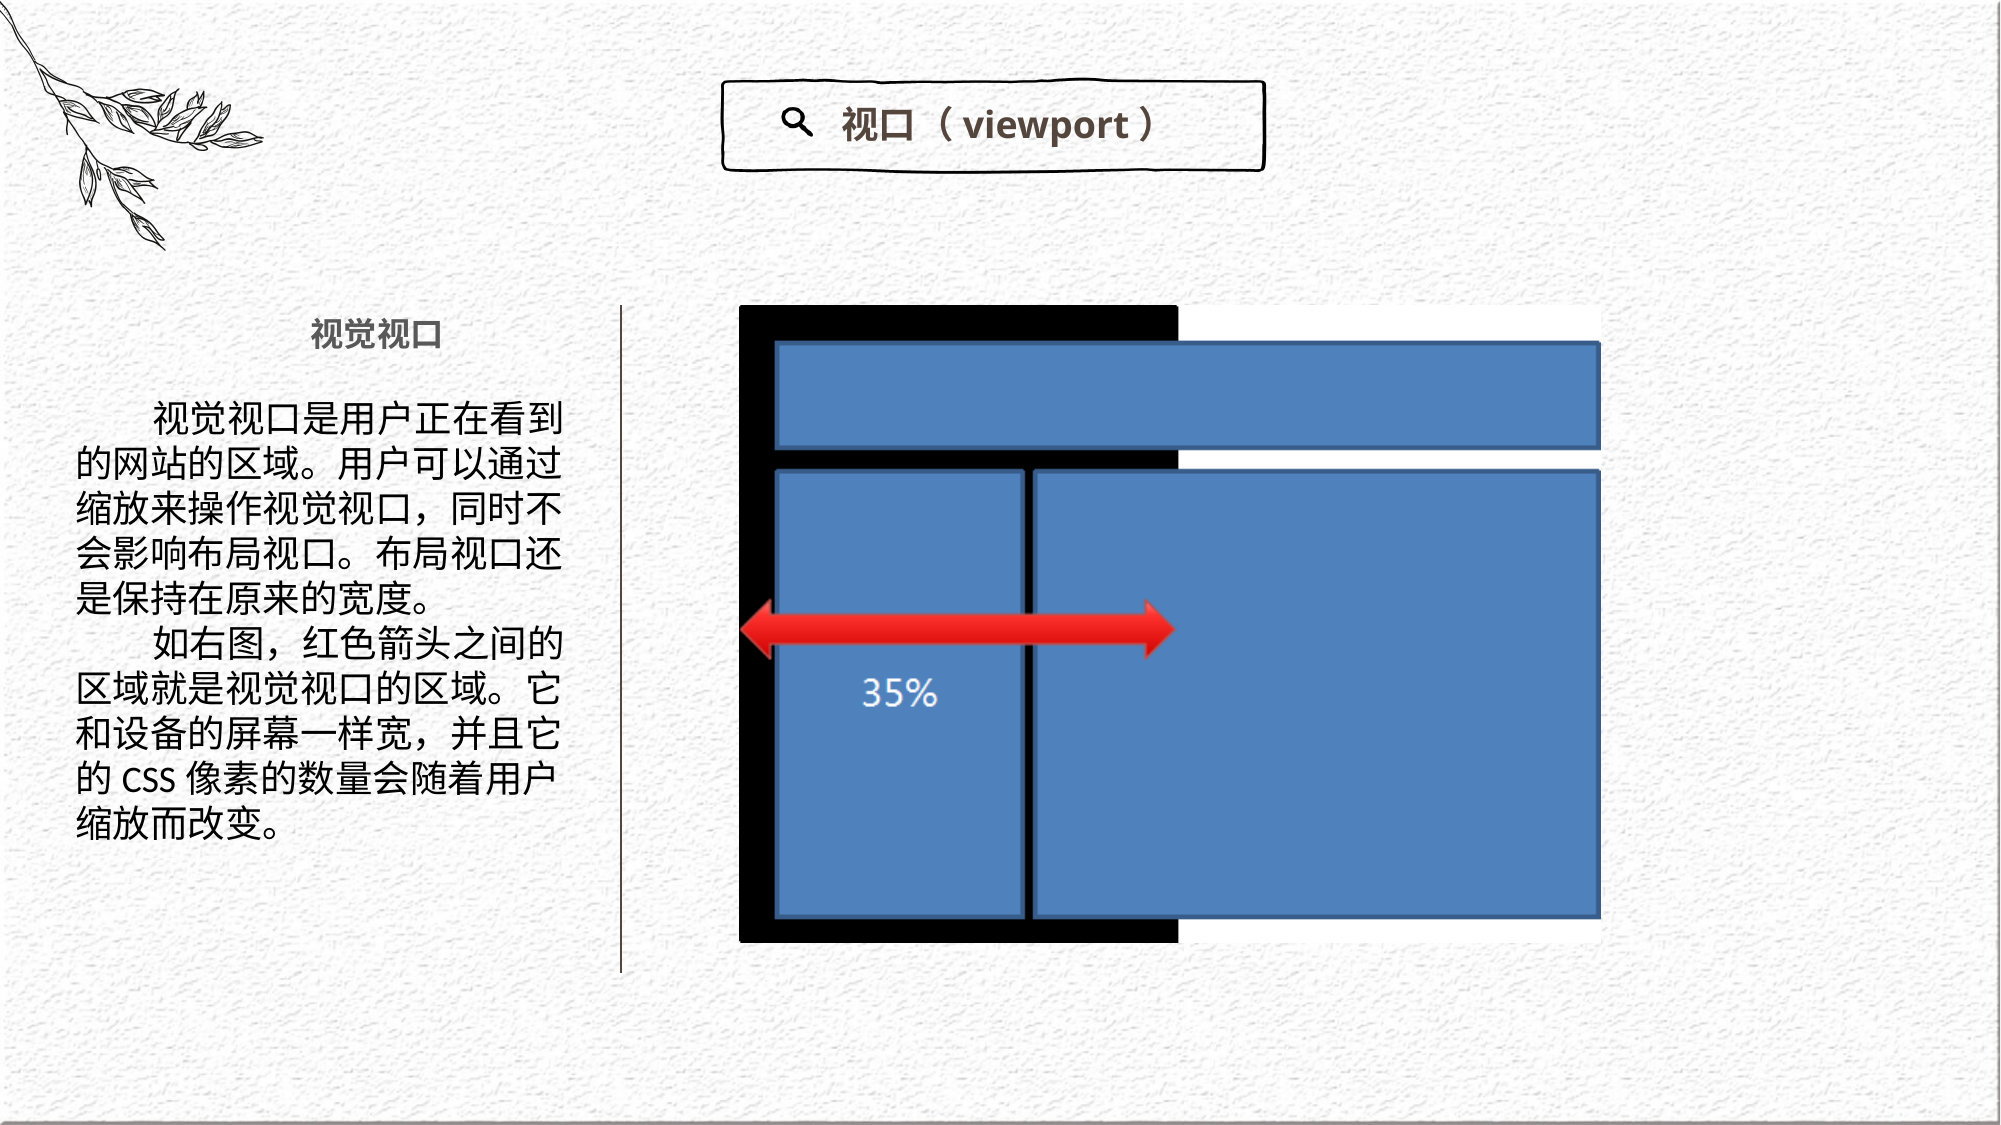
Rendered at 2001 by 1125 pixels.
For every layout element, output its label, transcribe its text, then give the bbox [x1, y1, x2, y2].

picture [0, 0, 2001, 1125]
text_box 视觉视口 [295, 305, 459, 361]
text_box 视觉视口是用户正在看到的网站的区域。用户可以通过缩放来操作视觉视口，同时不会影响布局视口。布局视口还是保持在原来的宽度。 如右图，红色箭头之间的区域就是视觉视口的区域。它和设备的屏幕一样宽，并且它的CSS像素的数量会随着用户缩放而改变。 [60, 387, 602, 853]
